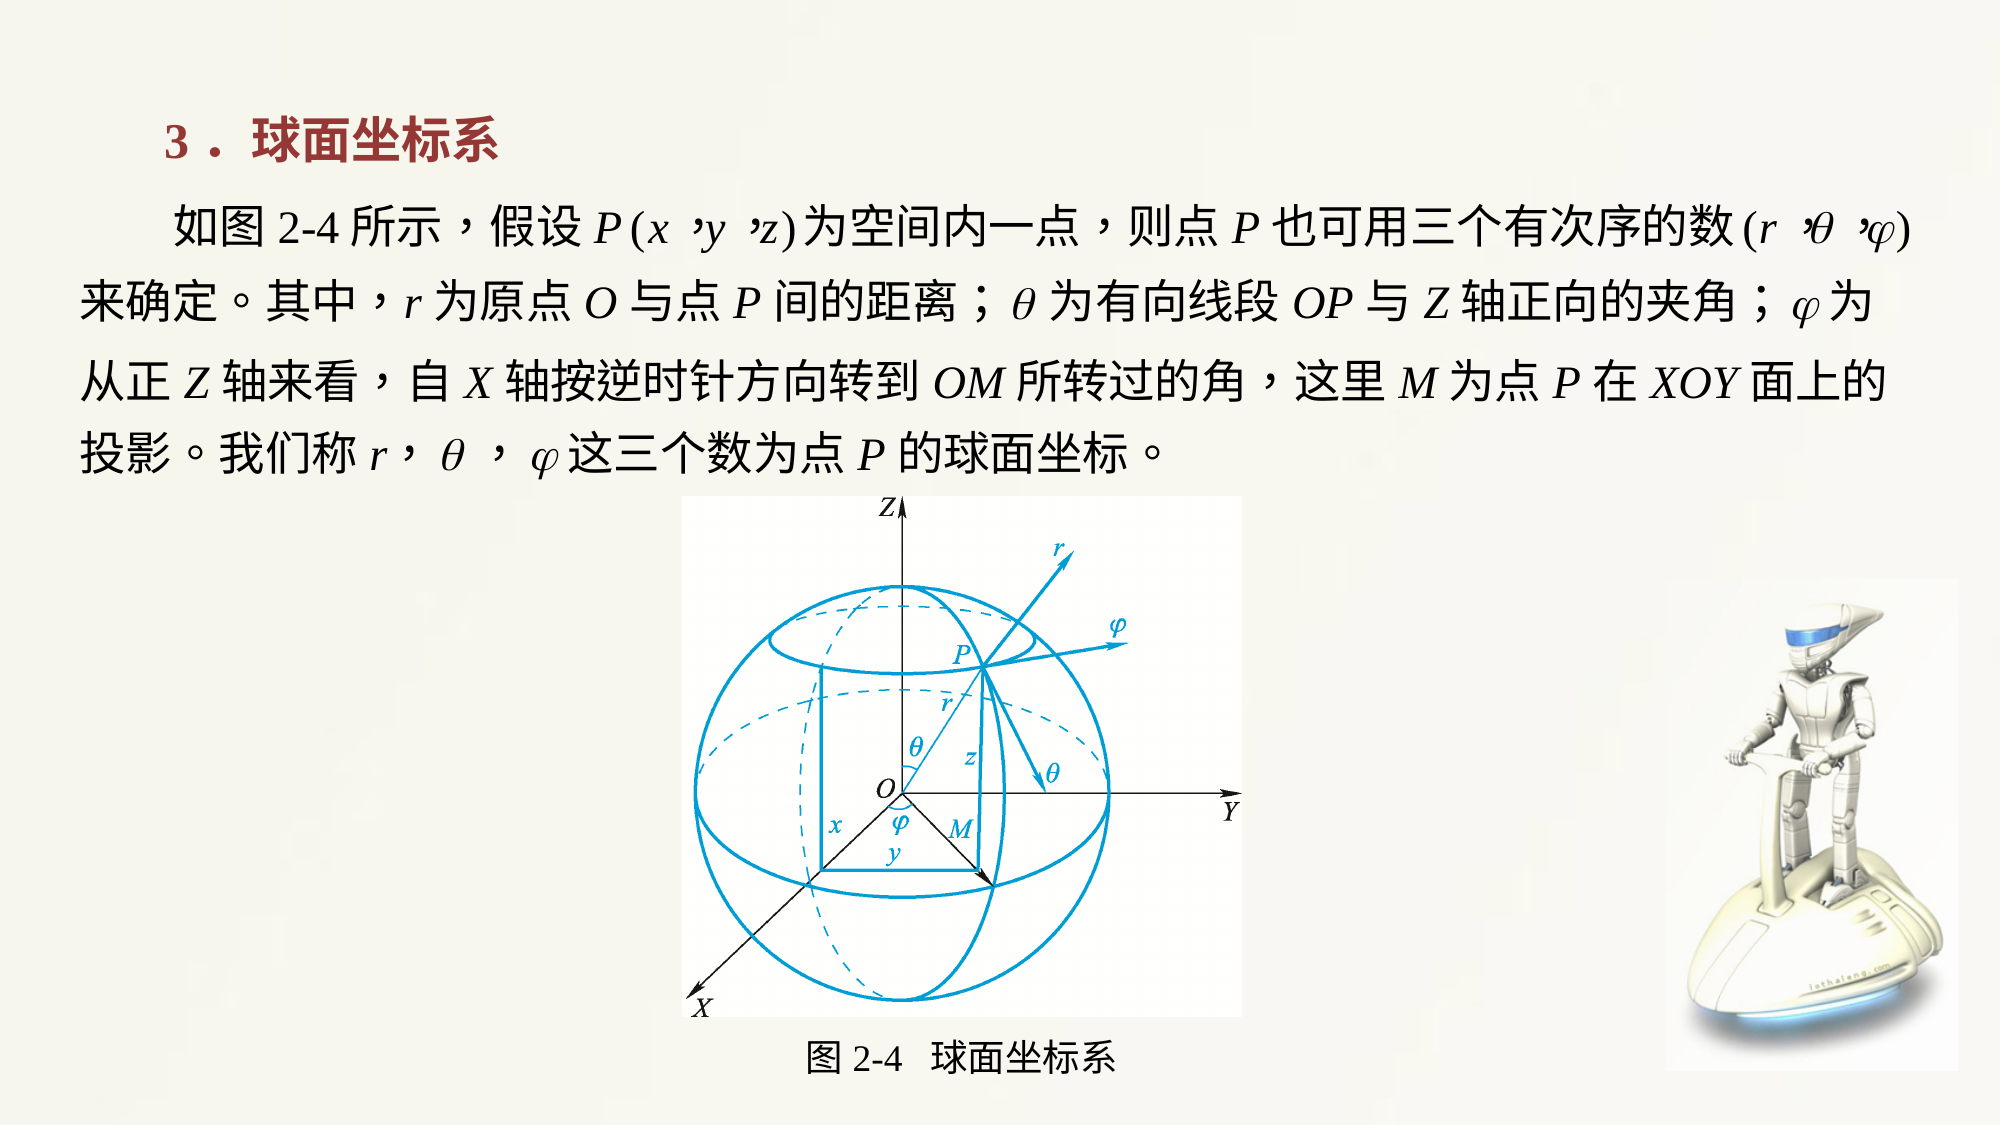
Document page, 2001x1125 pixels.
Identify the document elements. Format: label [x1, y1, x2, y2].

text_box [0, 0, 2000, 1125]
text_box [78, 192, 2000, 508]
picture [681, 496, 1243, 1017]
